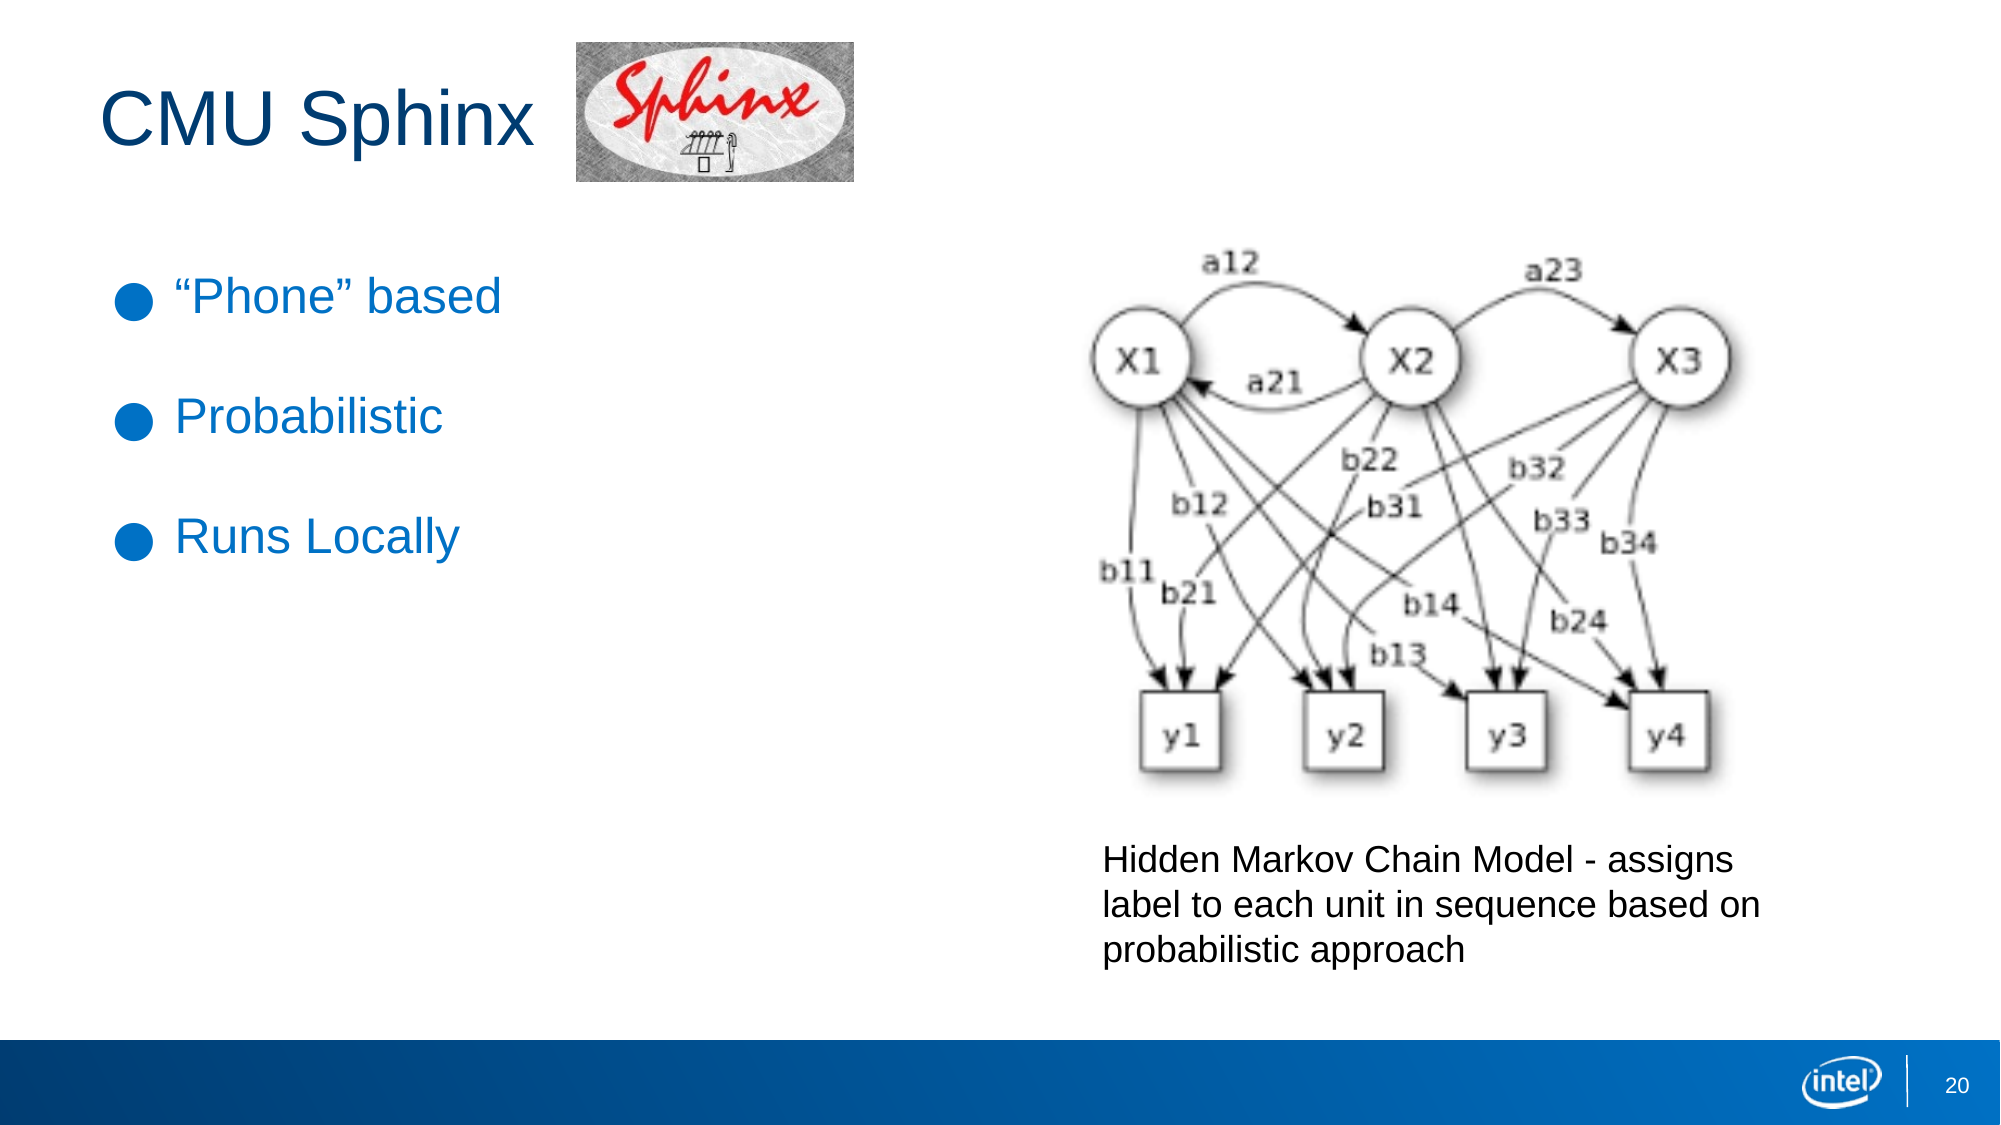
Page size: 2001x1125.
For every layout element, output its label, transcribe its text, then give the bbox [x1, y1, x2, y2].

slide_number 20 [1789, 1055, 1970, 1116]
picture [576, 42, 855, 182]
title CMU Sphinx [99, 67, 1900, 258]
picture [994, 196, 1829, 865]
list “Phone” based Probabilistic Runs Locally [99, 263, 976, 1013]
text_box Hidden Markov Chain Model - assigns label to each unit in sequence based on probabilistic approach [1087, 872, 1810, 917]
